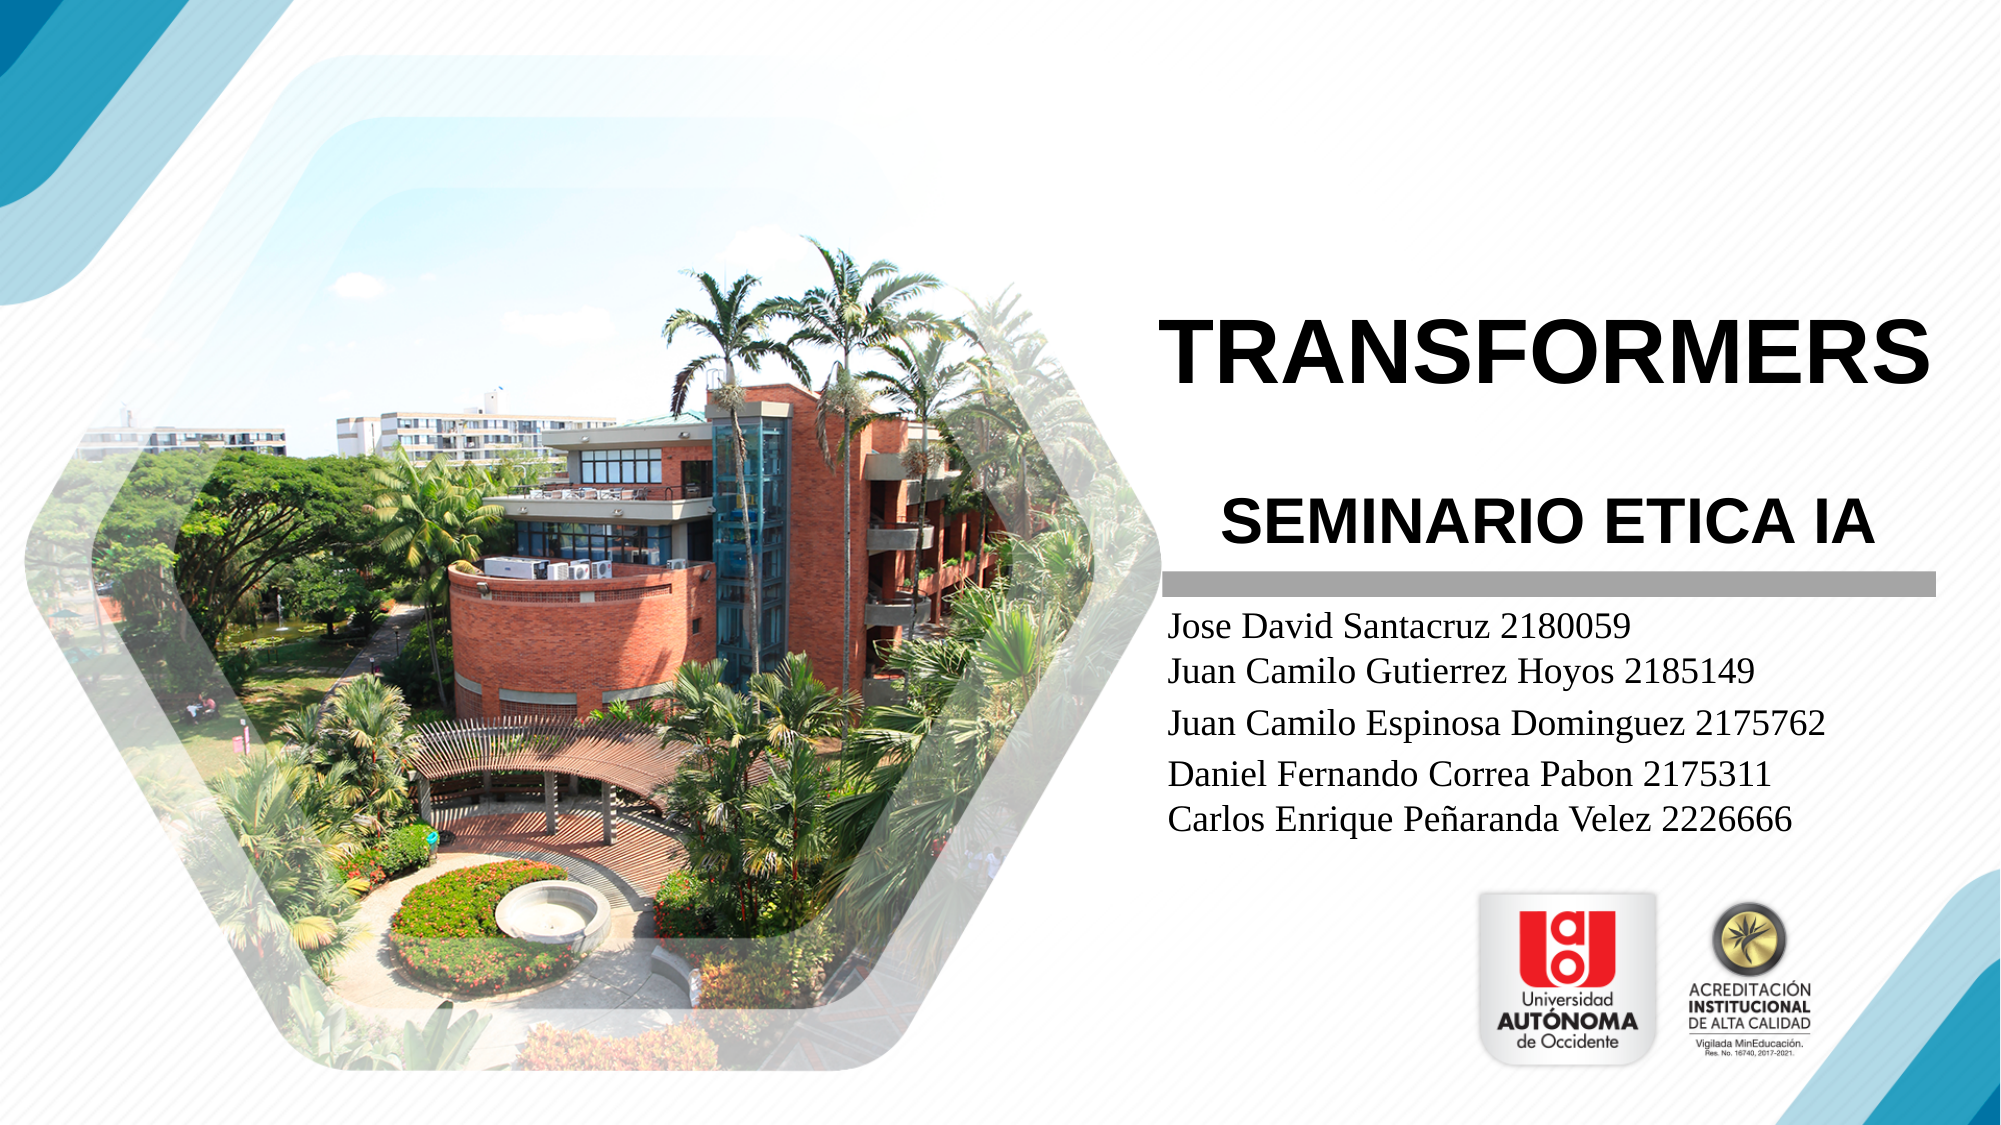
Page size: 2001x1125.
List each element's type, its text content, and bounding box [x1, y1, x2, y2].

text_box SEMINARIO ETICA IA [937, 471, 2000, 564]
text_box Jose David Santacruz 2180059 Juan Camilo Gutierrez Hoyos 2185149 Juan Camilo Espinosa Dominguez 2175762 Daniel Fernando Correa Pabon 2175311 Carlos Enrique Peñaranda Velez 2226666 [1152, 564, 1987, 892]
text_box [1162, 571, 1936, 597]
text_box TRANSFORMERS [1115, 283, 1977, 409]
picture [0, 0, 2001, 1125]
